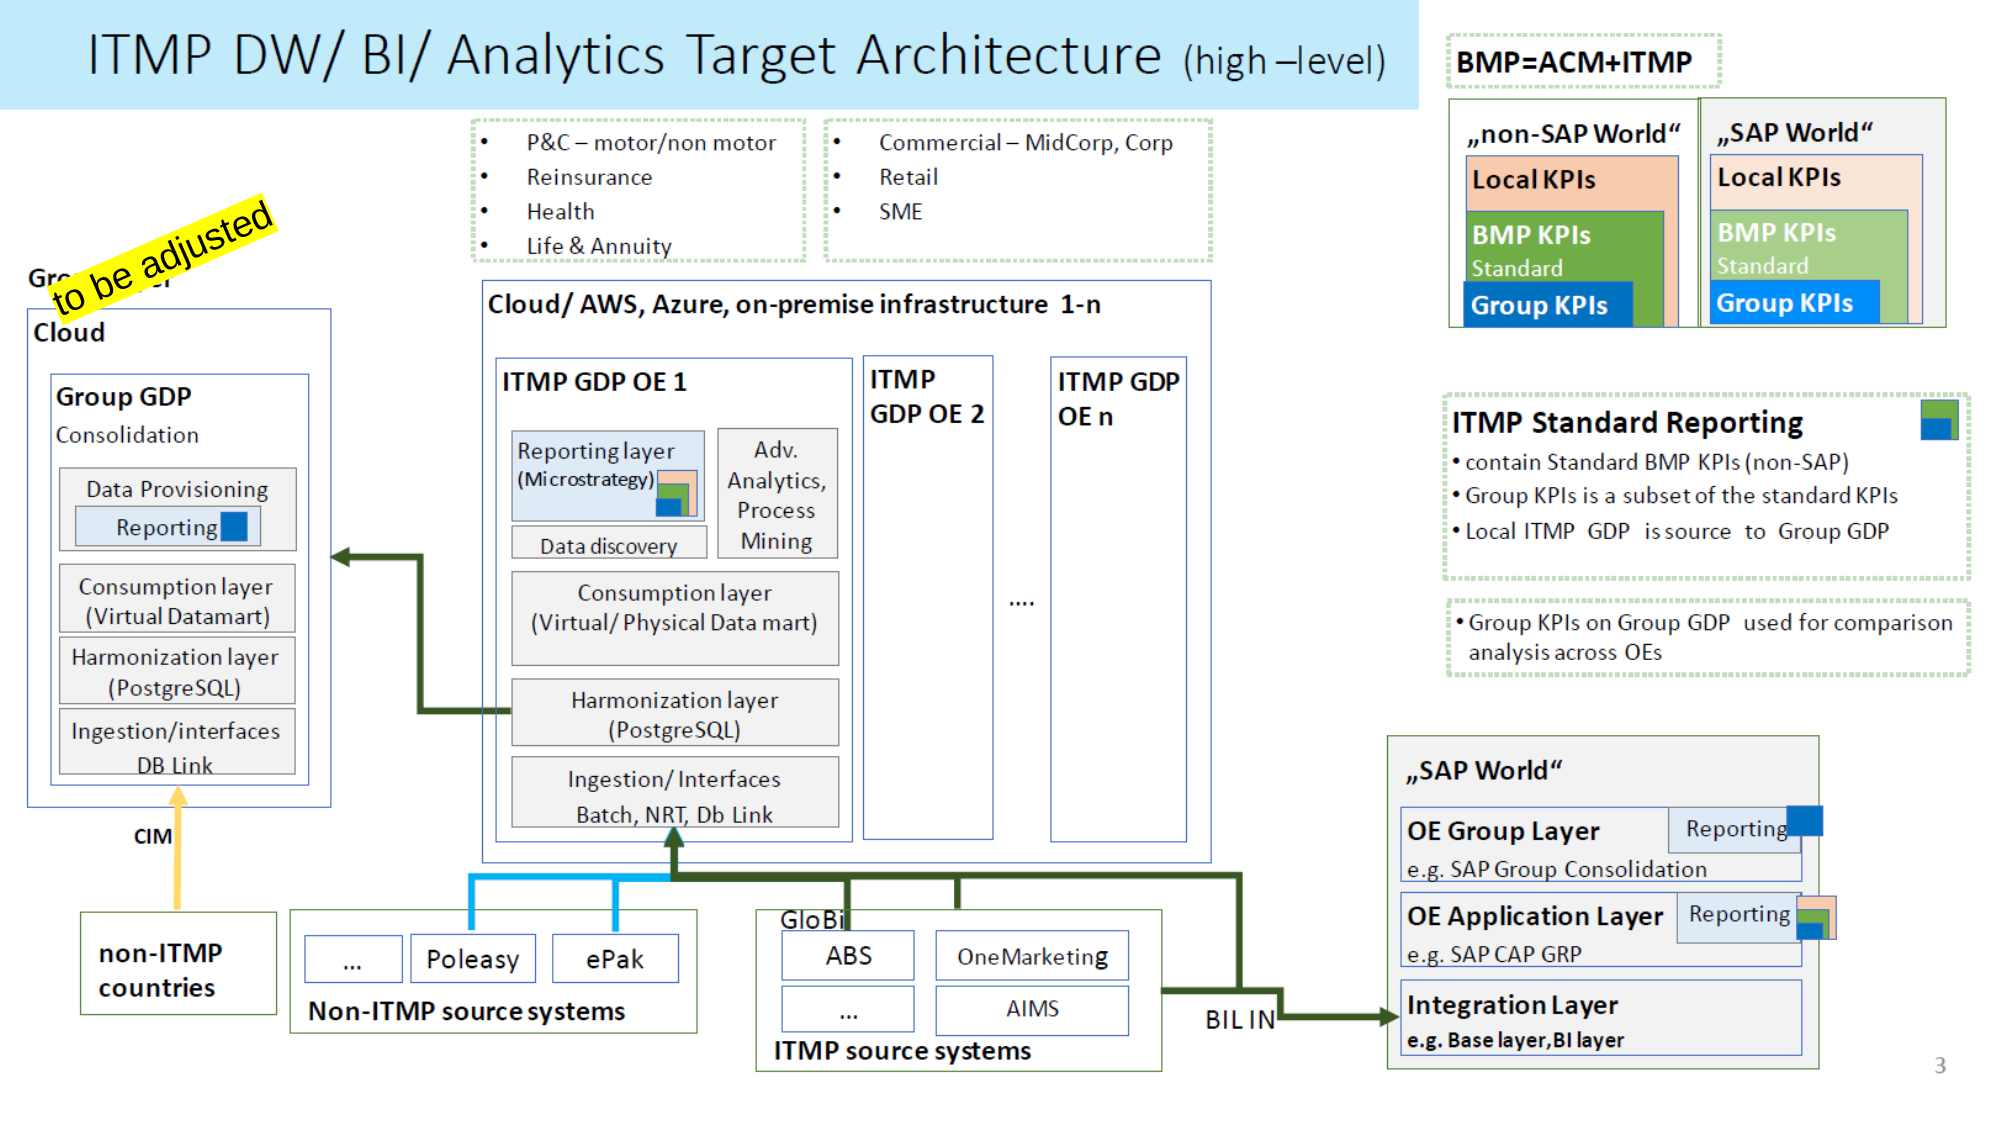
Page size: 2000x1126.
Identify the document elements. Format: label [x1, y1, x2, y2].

list [0, 0, 1992, 1100]
